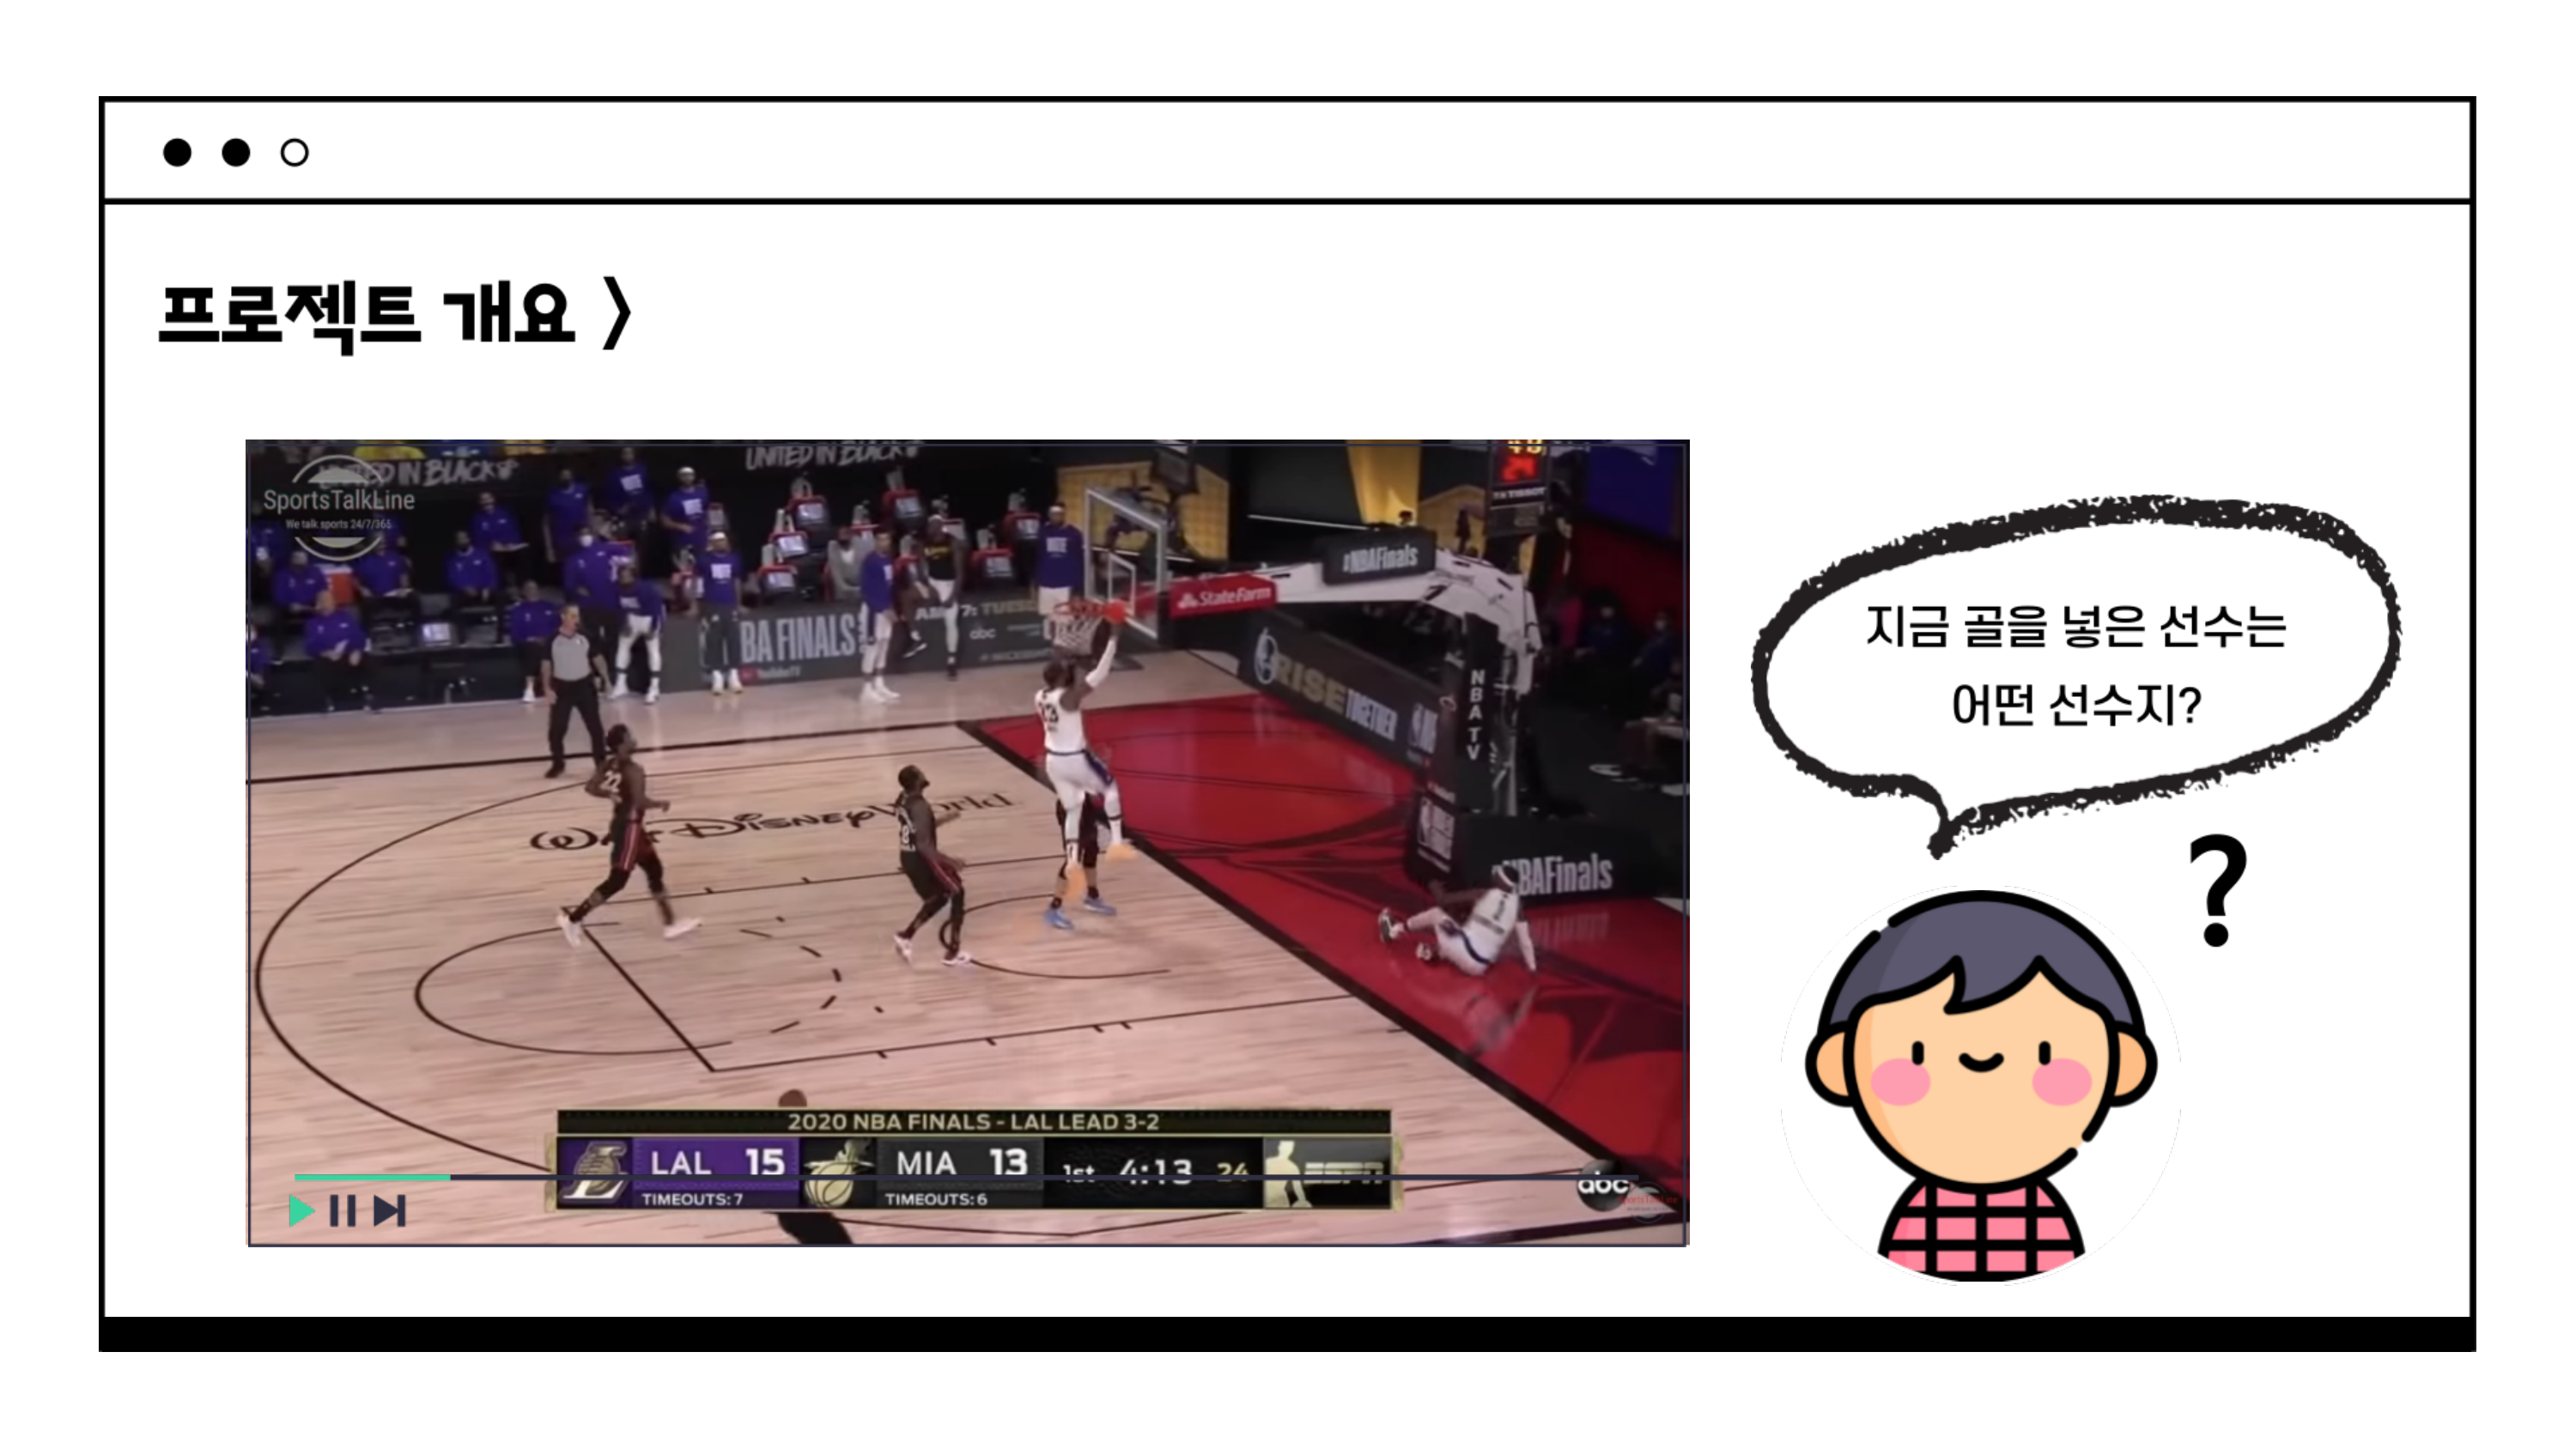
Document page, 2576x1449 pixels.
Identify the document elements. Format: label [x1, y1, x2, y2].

text_box [102, 1316, 2471, 1352]
picture [2160, 778, 2320, 1035]
picture [143, 249, 672, 394]
text_box [99, 96, 2477, 1319]
text_box [1780, 885, 2182, 1287]
text_box [248, 444, 1687, 1248]
picture [1844, 587, 2309, 764]
